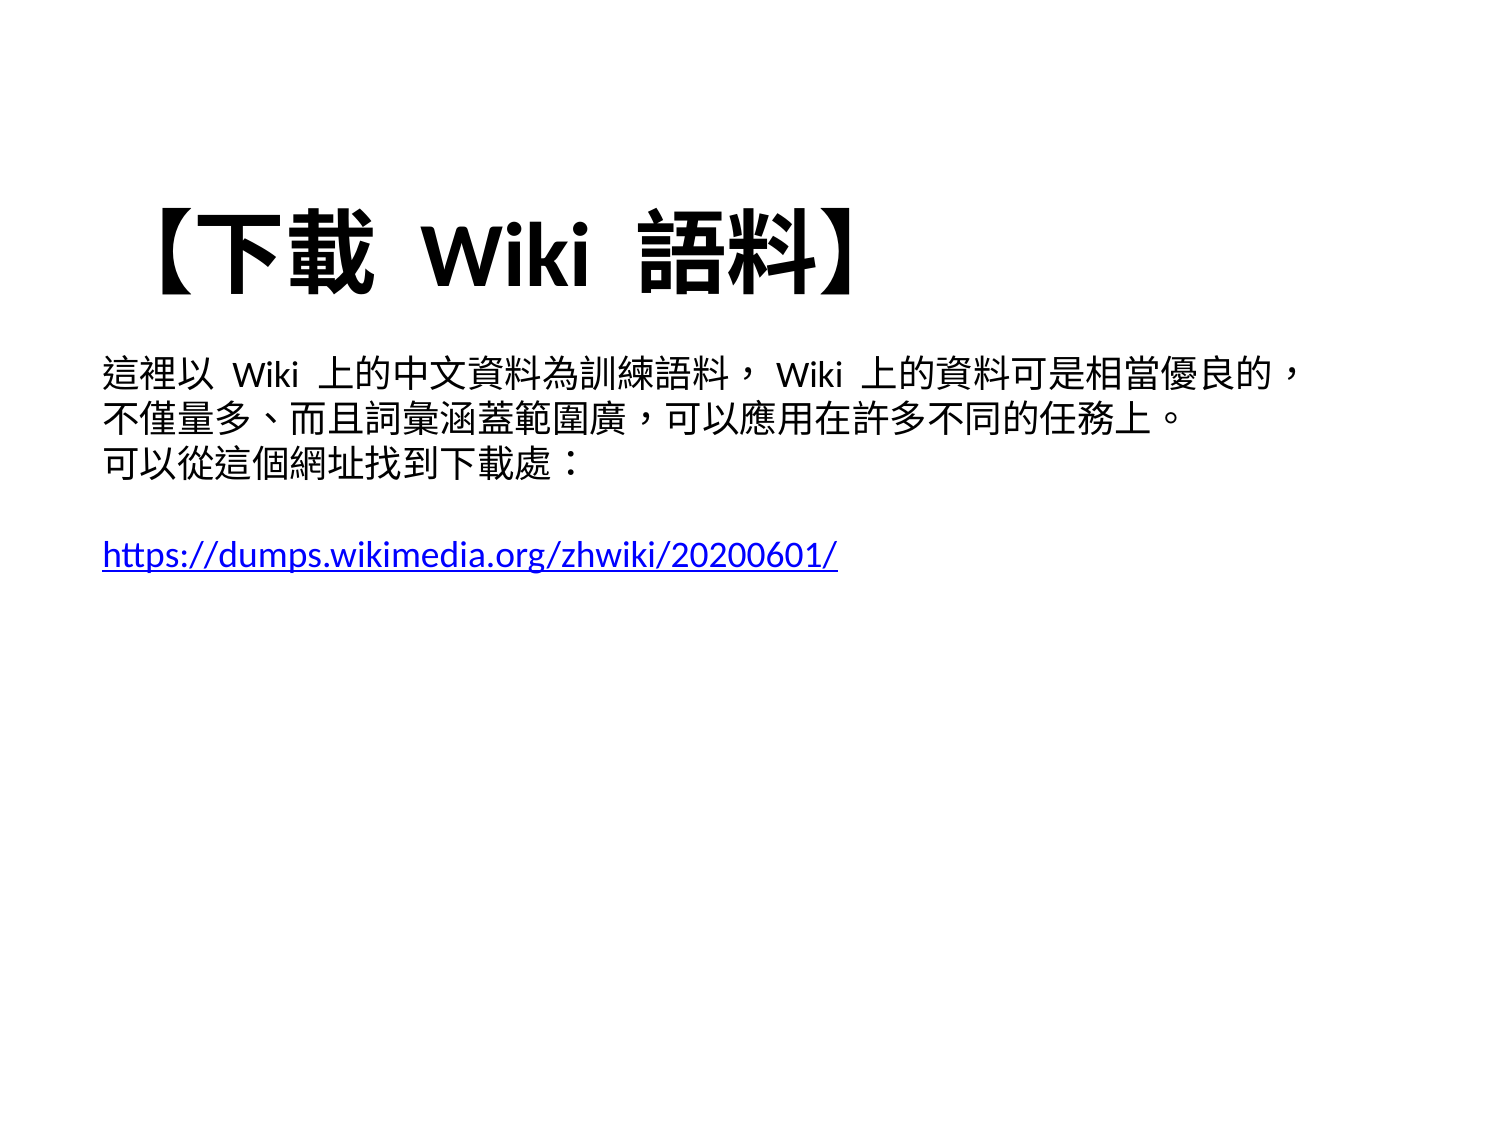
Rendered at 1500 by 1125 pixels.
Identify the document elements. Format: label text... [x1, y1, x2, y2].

text_box 【下載 Wiki 語料】 這裡以 Wiki 上的中文資料為訓練語料，Wiki 上的資料可是相當優良的，不僅量多、而且詞彙涵蓋範圍廣，可以應用在許多不同的任務上。 可以從這個網址找到下載處： https://dumps.wikimedia.org/zhwiki/20200601/ [87, 187, 1338, 583]
